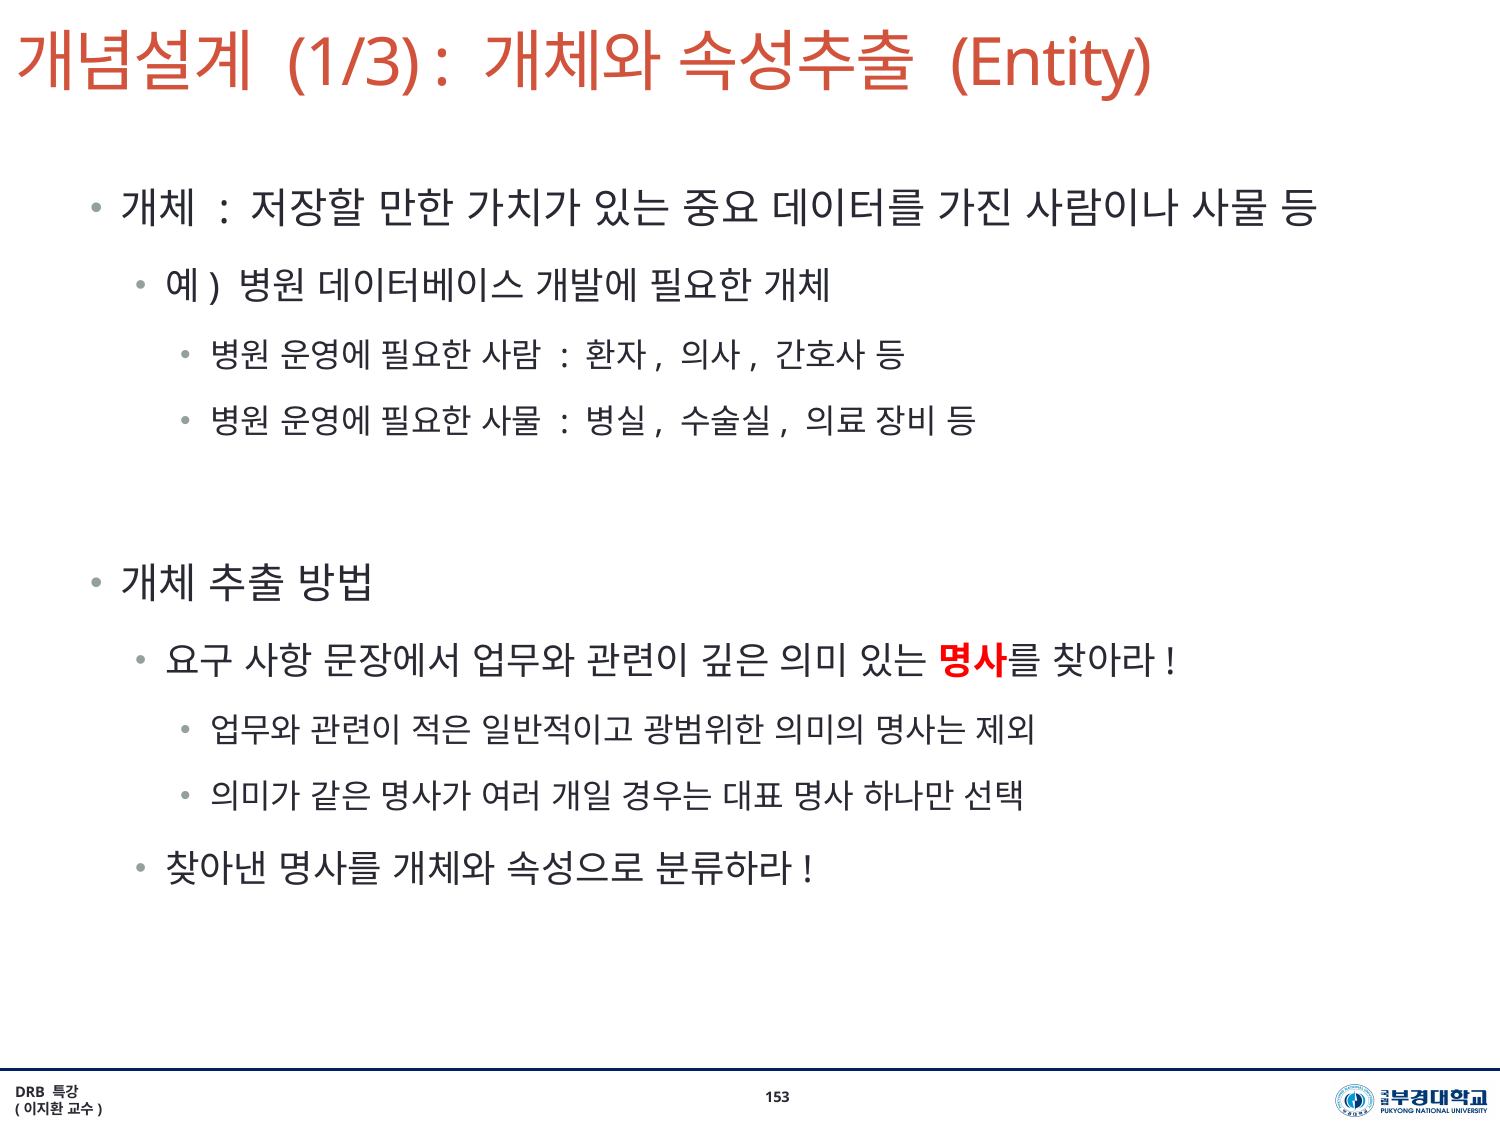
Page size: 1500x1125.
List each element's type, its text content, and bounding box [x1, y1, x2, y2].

slide_number DRB 특강 (이지환 교수) [0, 1082, 303, 1118]
list 개체 : 저장할 만한 가치가 있는 중요 데이터를 가진 사람이나 사물 등 예) 병원 데이터베이스 개발에 필요한 개체 병원 운영에 필요한 사람 : 환자, 의사, 간호사 등 병원 운영에 필요한 사물 : 병실, 수술실, 의료 장비 등 개체 추출 방법 요구 사항 문장에서 업무와 관련이 깊은 의미 있는 명사를 찾아라! 업무와 관련이 적은 일반적이고 광범위한 의미의 명사는 제외 의미가 같은 명사가 여러 개일 경우는 대표 명사 하나만 선택 찾아낸 명사를 개체와 속성으로 분류하라! [75, 149, 1425, 1033]
picture [1330, 1079, 1495, 1121]
title 개념설계 (1/3) : 개체와 속성추출 (Entity) [0, 1, 1500, 116]
